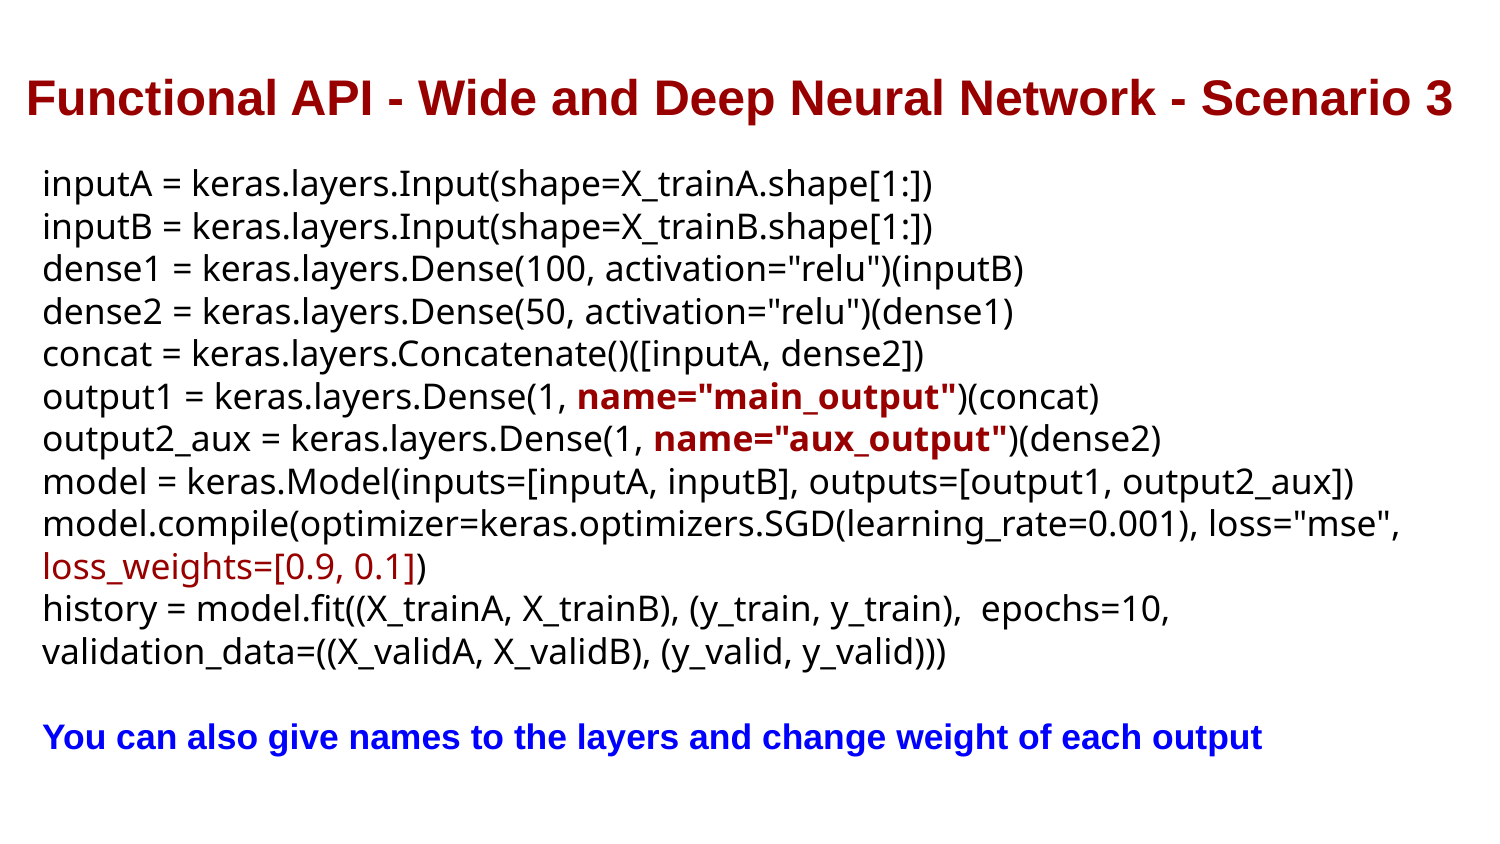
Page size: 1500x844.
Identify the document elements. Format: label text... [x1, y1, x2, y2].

text_box Functional API - Wide and Deep Neural Network - Scenario 3 [10, 50, 1486, 155]
text_box inputA = keras.layers.Input(shape=X_trainA.shape[1:]) inputB = keras.layers.Input(shape=X_trainB.shape[1:]) dense1 = keras.layers.Dense(100, activation="relu")(inputB) dense2 = keras.layers.Dense(50, activation="relu")(dense1) concat = keras.layers.Concatenate()([inputA, dense2]) output1 = keras.layers.Dense(1, name="main_output")(concat) output2_aux = keras.layers.Dense(1, name="aux_output")(dense2) model = keras.Model(inputs=[inputA, inputB], outputs=[output1, output2_aux]) model.compile(optimizer=keras.optimizers.SGD(learning_rate=0.001), loss="mse", loss_weights=[0.9, 0.1]) history = model.fit((X_trainA, X_trainB), (y_train, y_train), epochs=10, validation_data=((X_validA, X_validB), (y_valid, y_valid))) You can also give names to the layers and change weight of each output [27, 146, 1486, 819]
